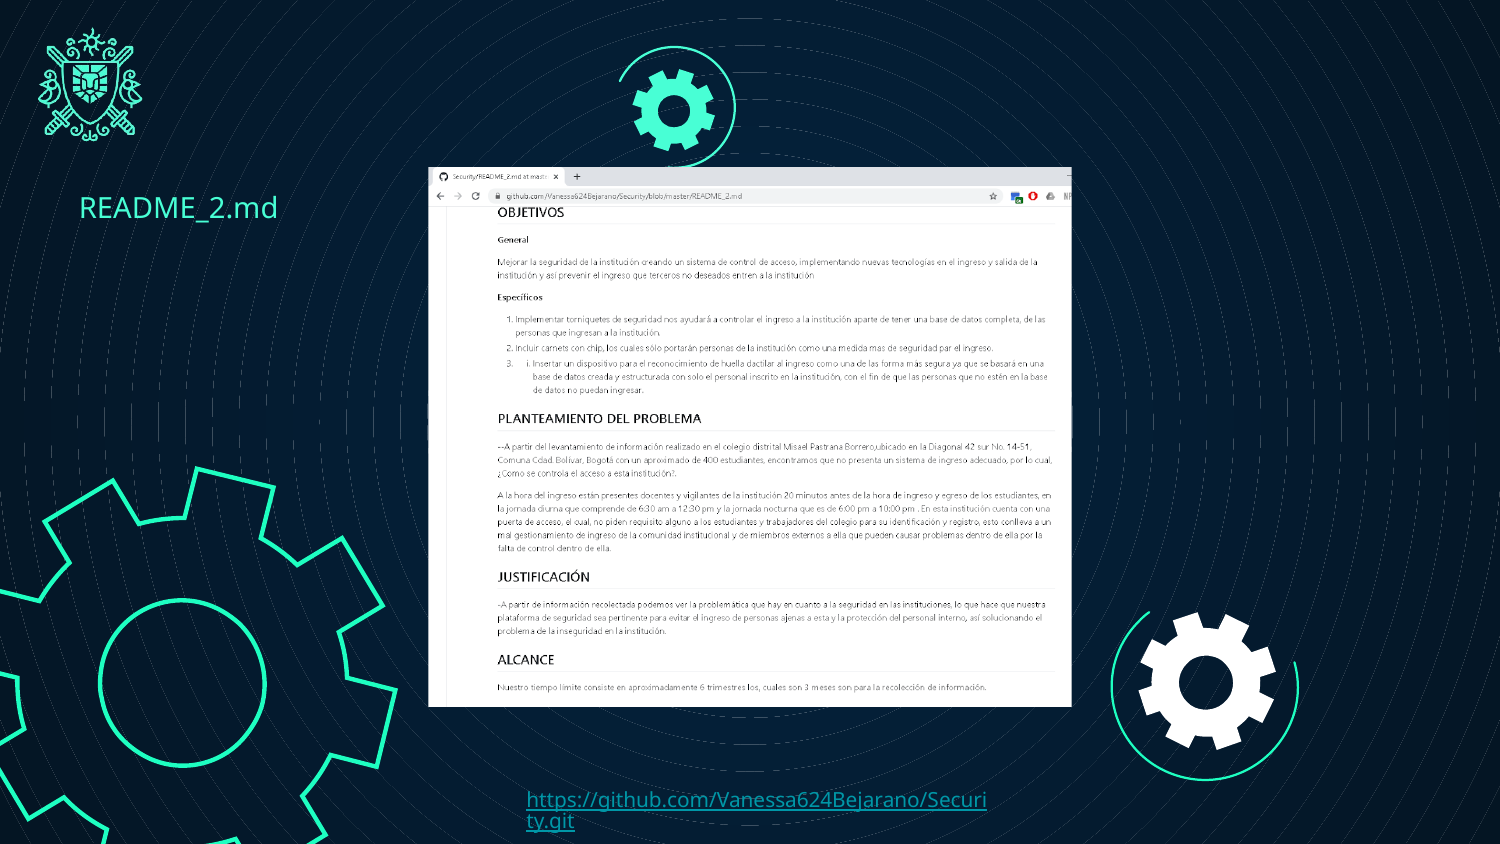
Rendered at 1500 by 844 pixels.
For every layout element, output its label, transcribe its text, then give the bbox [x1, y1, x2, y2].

text_box [632, 69, 715, 152]
text_box README_2.md [63, 174, 369, 248]
text_box https://github.com/Vanessa624Bejarano/Security.git [511, 771, 1004, 831]
text_box [1138, 612, 1276, 751]
picture [428, 167, 1072, 707]
picture [34, 23, 144, 145]
